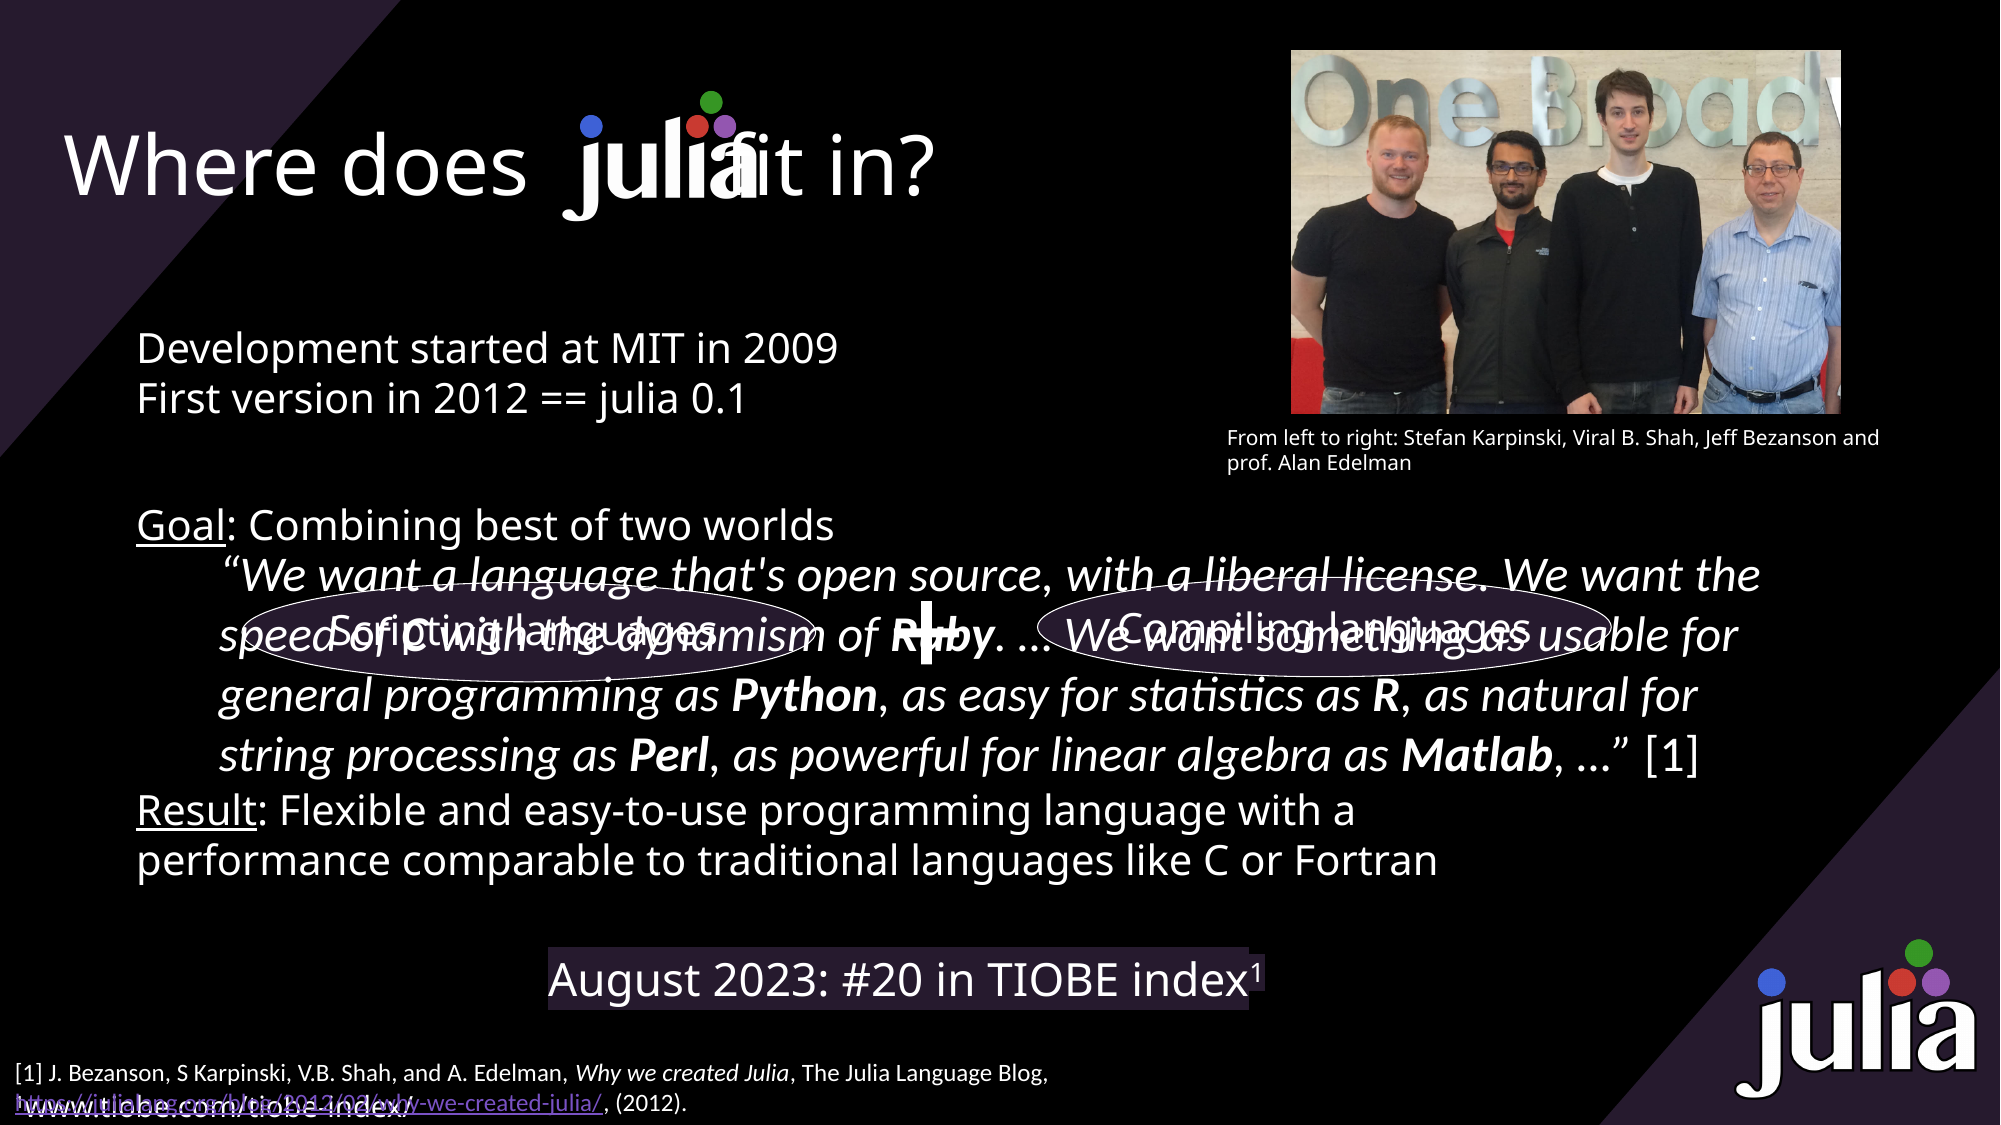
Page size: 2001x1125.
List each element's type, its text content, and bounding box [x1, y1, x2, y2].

text_box From left to right: Stefan Karpinski, Viral B. Shah, Jeff Bezanson and prof. Alan Edelman [1212, 417, 1936, 483]
title Where does fit in? [48, 50, 1290, 274]
text_box Development started at MIT in 2009 First version in 2012 == julia 0.1 [121, 314, 943, 430]
text_box “We want a language that's open source, with a liberal license. We want the speed of C with the dynamism of Ruby. … We want something as usable for general programming as Python, as easy for statistics as R, as natural for string processing as Perl, as powerful for linear algebra as Matlab, …” [1] [204, 533, 1796, 789]
picture [554, 90, 765, 223]
text_box Goal: Combining best of two worlds [121, 491, 934, 557]
text_box [1] J. Bezanson, S Karpinski, V.B. Shah, and A. Edelman, Why we created Julia, The Julia Language Blog, https://julialang.org/blog/2012/02/why-we-created-julia/, (2012). [0, 1049, 1112, 1124]
text_box August 2023: #20 in TIOBE index1 [462, 943, 1351, 1013]
picture [1290, 50, 1842, 415]
text_box Result: Flexible and easy-to-use programming language with a performance comparable to traditional languages like C or Fortran [121, 775, 1574, 891]
picture [1726, 938, 1985, 1100]
